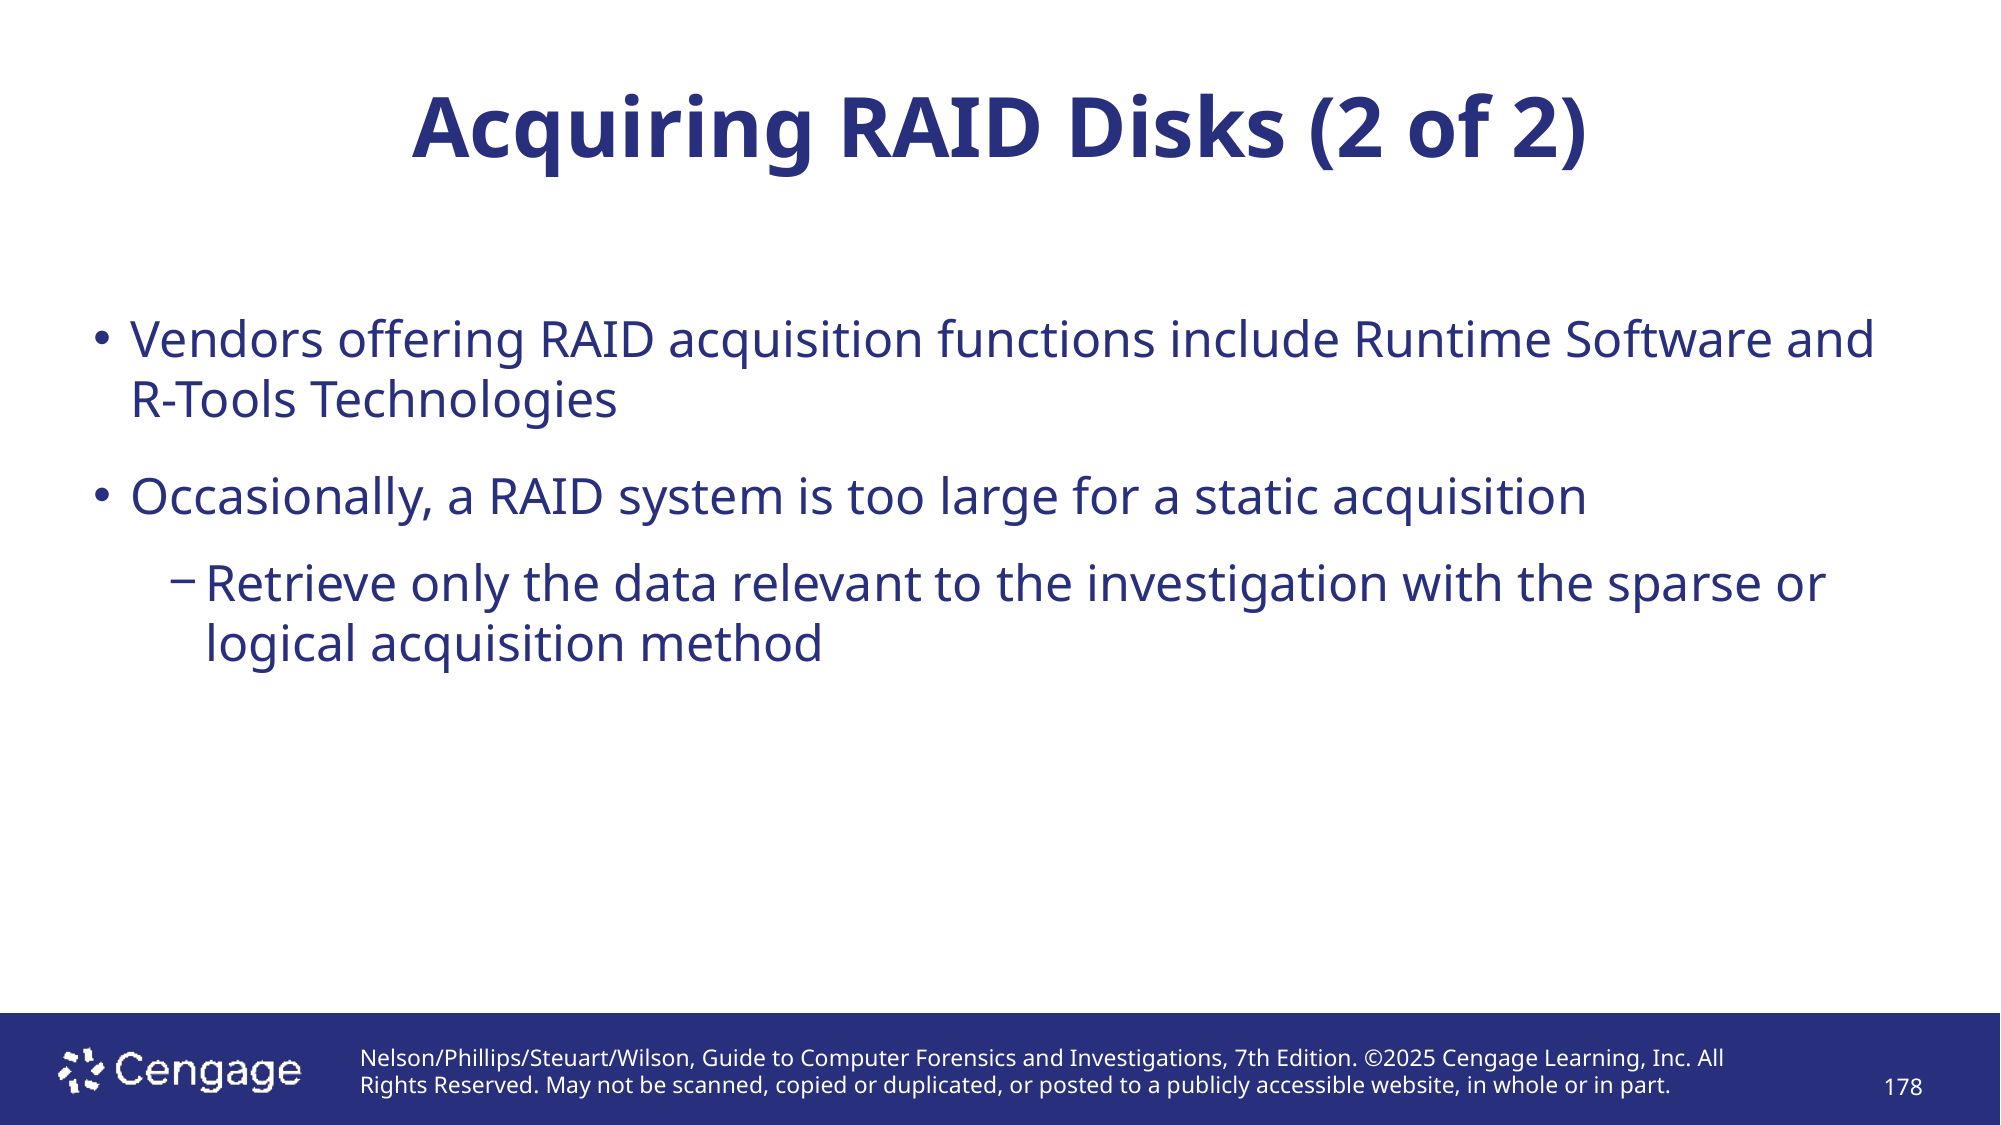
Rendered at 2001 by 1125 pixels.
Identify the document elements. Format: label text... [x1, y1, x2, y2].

picture [30, 1020, 329, 1122]
list Vendors offering RAID acquisition functions include Runtime Software and R-Tools Technologies Occasionally, a RAID system is too large for a static acquisition Retrieve only the data relevant to the investigation with the sparse or logical acquisition method [78, 299, 1923, 1014]
title Acquiring RAID Disks (2 of 2) [78, 77, 1923, 278]
